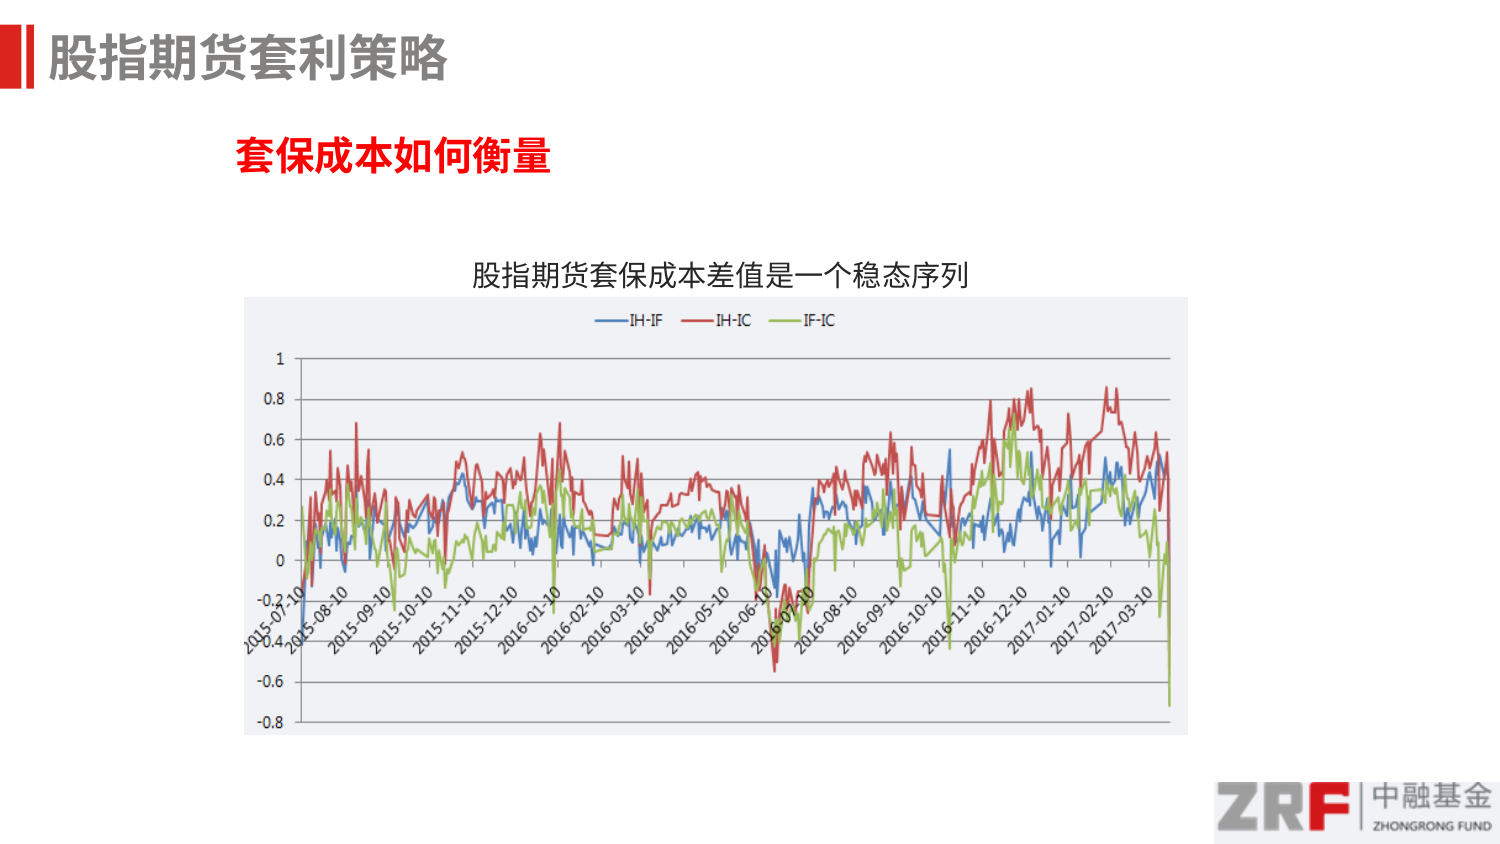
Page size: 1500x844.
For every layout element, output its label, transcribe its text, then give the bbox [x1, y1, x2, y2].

text_box [25, 24, 35, 90]
picture [1214, 782, 1500, 844]
text_box 股指期货套利策略 [33, 18, 493, 94]
picture [244, 297, 1188, 735]
text_box 股指期货套保成本差值是一个稳态序列 [462, 241, 1012, 297]
text_box 套保成本如何衡量 [144, 126, 579, 184]
text_box [0, 24, 22, 90]
